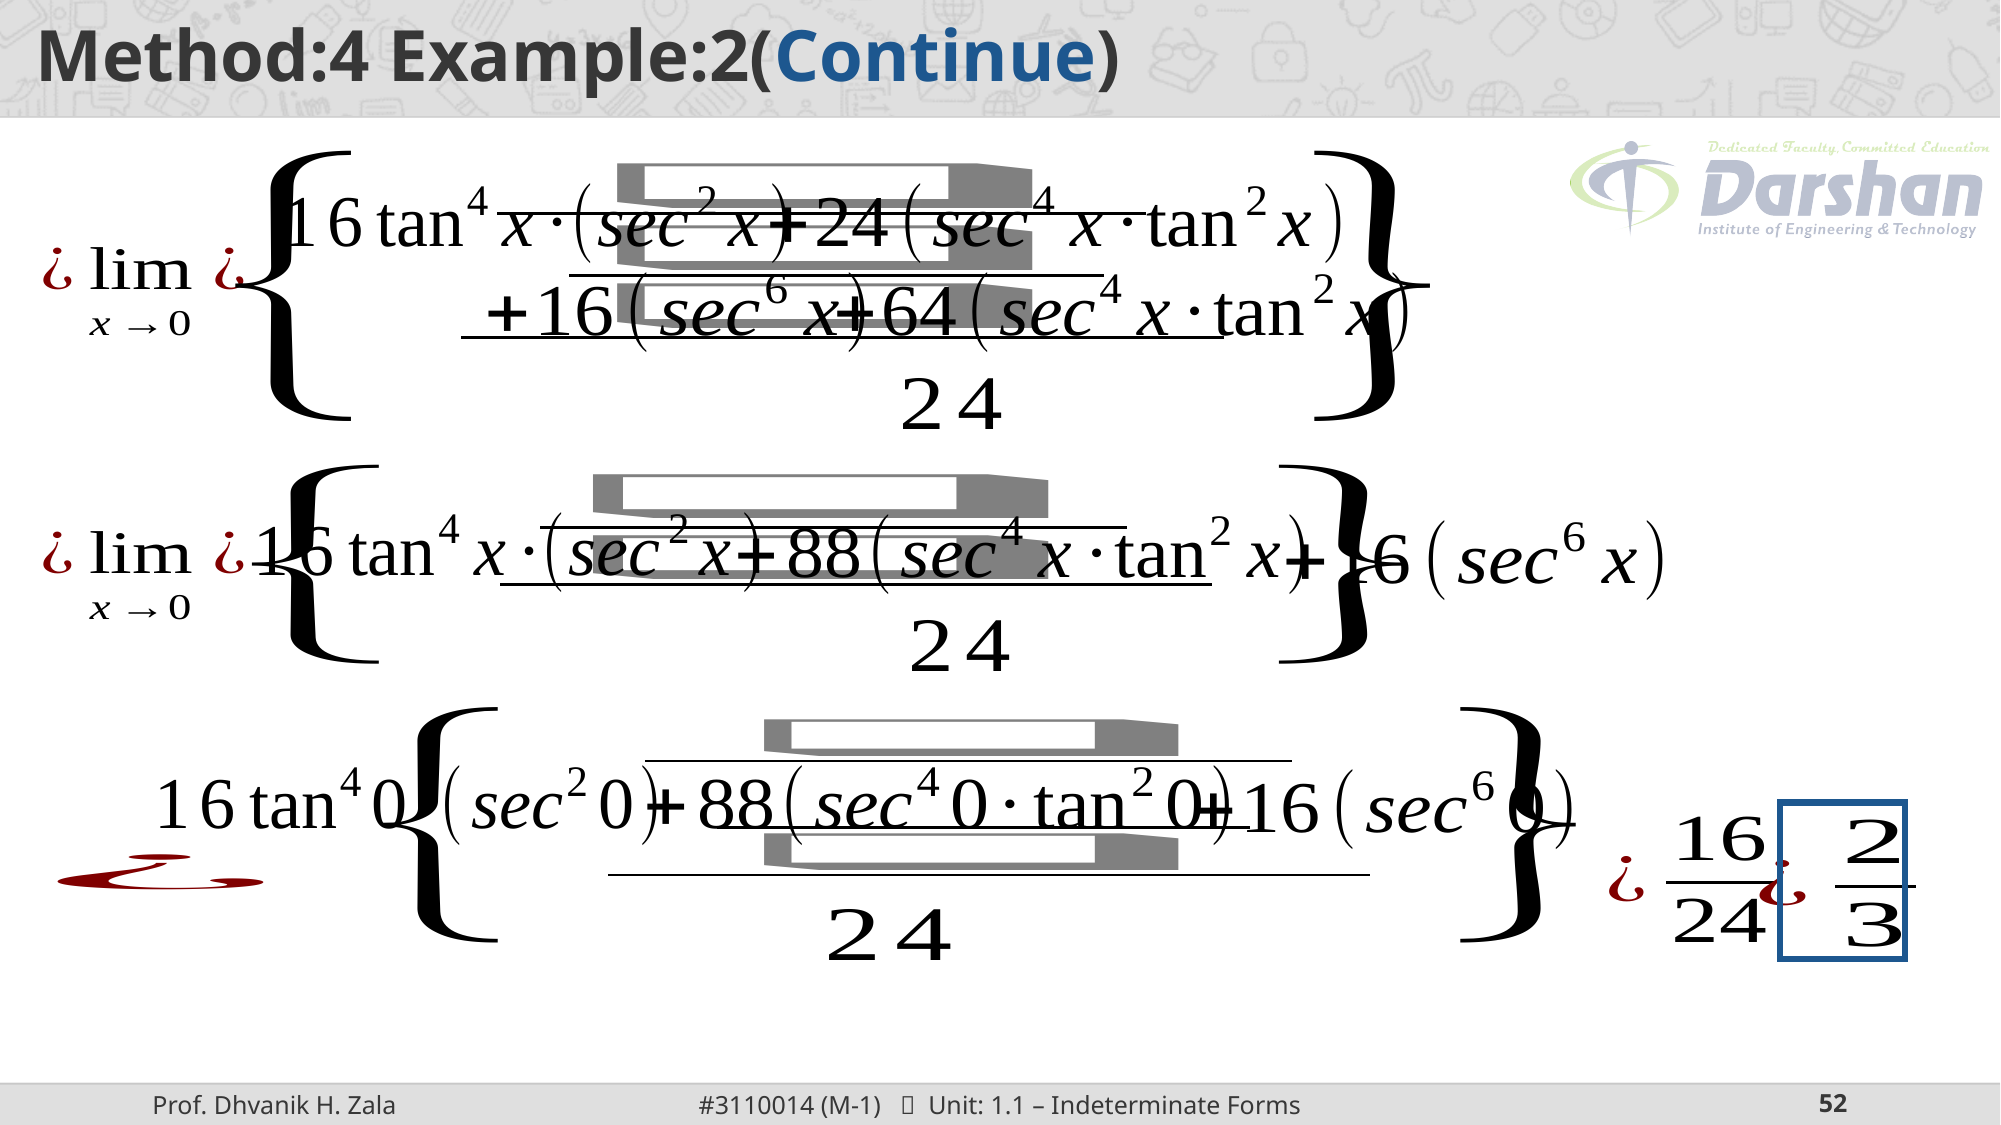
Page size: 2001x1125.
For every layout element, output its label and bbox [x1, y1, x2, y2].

text_box [40, 461, 1671, 690]
text_box [33, 706, 1647, 979]
text_box [209, 146, 1496, 448]
text_box [1779, 802, 1906, 960]
